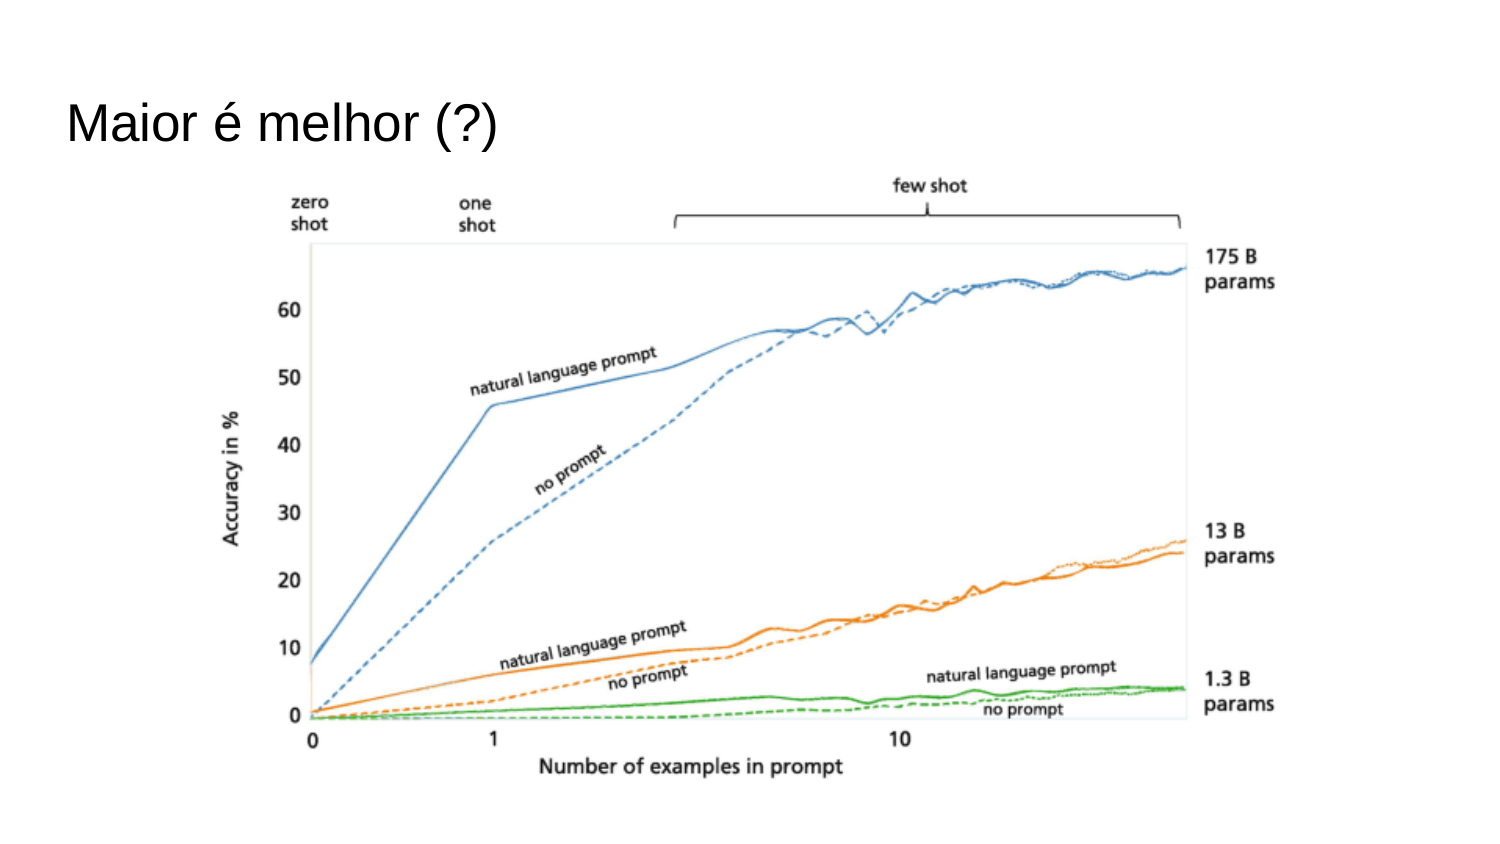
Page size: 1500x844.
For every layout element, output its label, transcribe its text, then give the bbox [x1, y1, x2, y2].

title Maior é melhor (?) [51, 72, 1449, 167]
picture [214, 160, 1286, 780]
